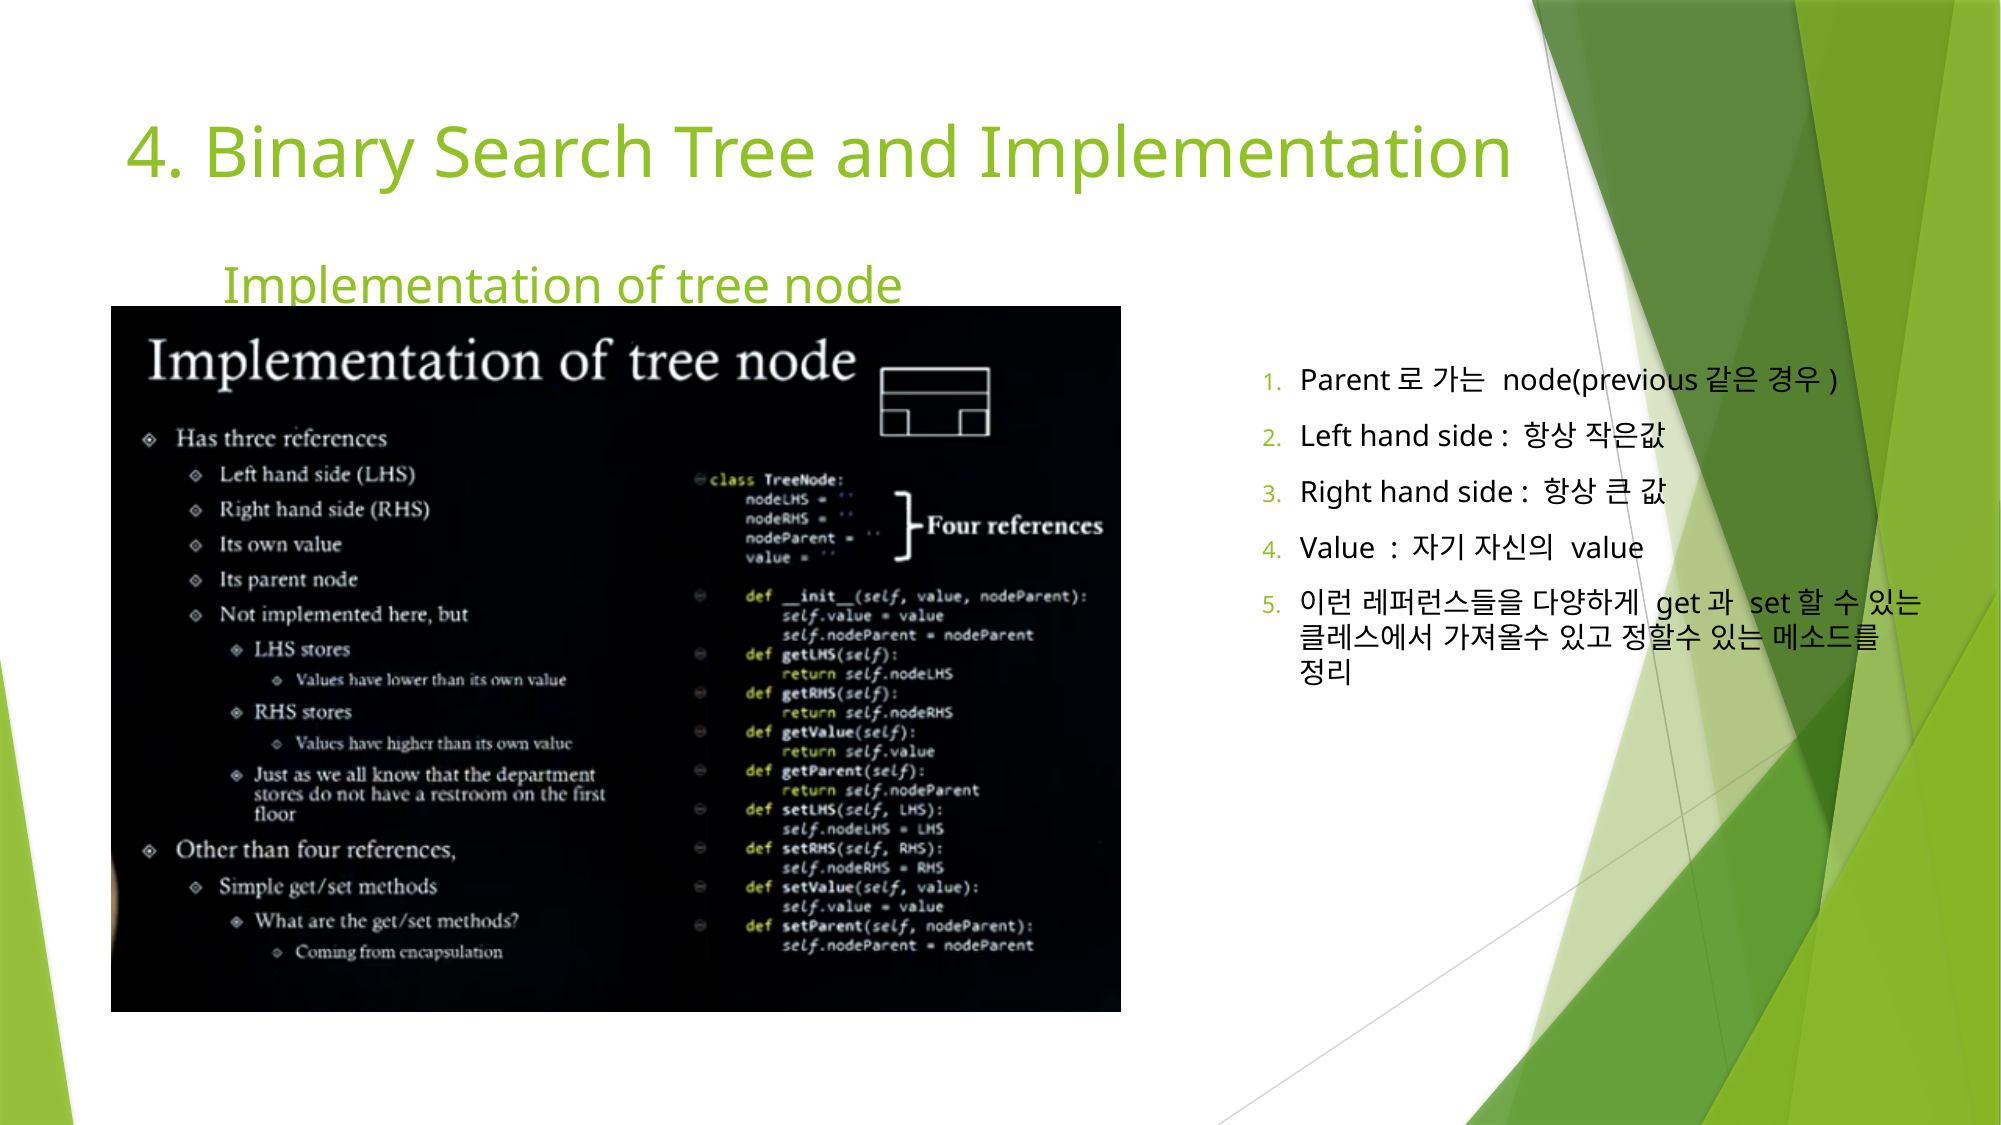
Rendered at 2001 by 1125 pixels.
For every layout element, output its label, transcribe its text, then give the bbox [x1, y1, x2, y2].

picture [110, 305, 1121, 1012]
title 4. Binary Search Tree and Implementation [111, 99, 1584, 222]
list Parent로 가는 node(previous같은 경우) Left hand side : 항상 작은값 Right hand side : 항상 큰 값 Value : 자기 자신의 value 이런 레퍼런스들을 다양하게 get과 set할 수 있는 클레스에서 가져올수 있고 정할수 있는 메소드를 정리 [1247, 354, 1956, 991]
text_box Implementation of tree node [208, 245, 1681, 368]
